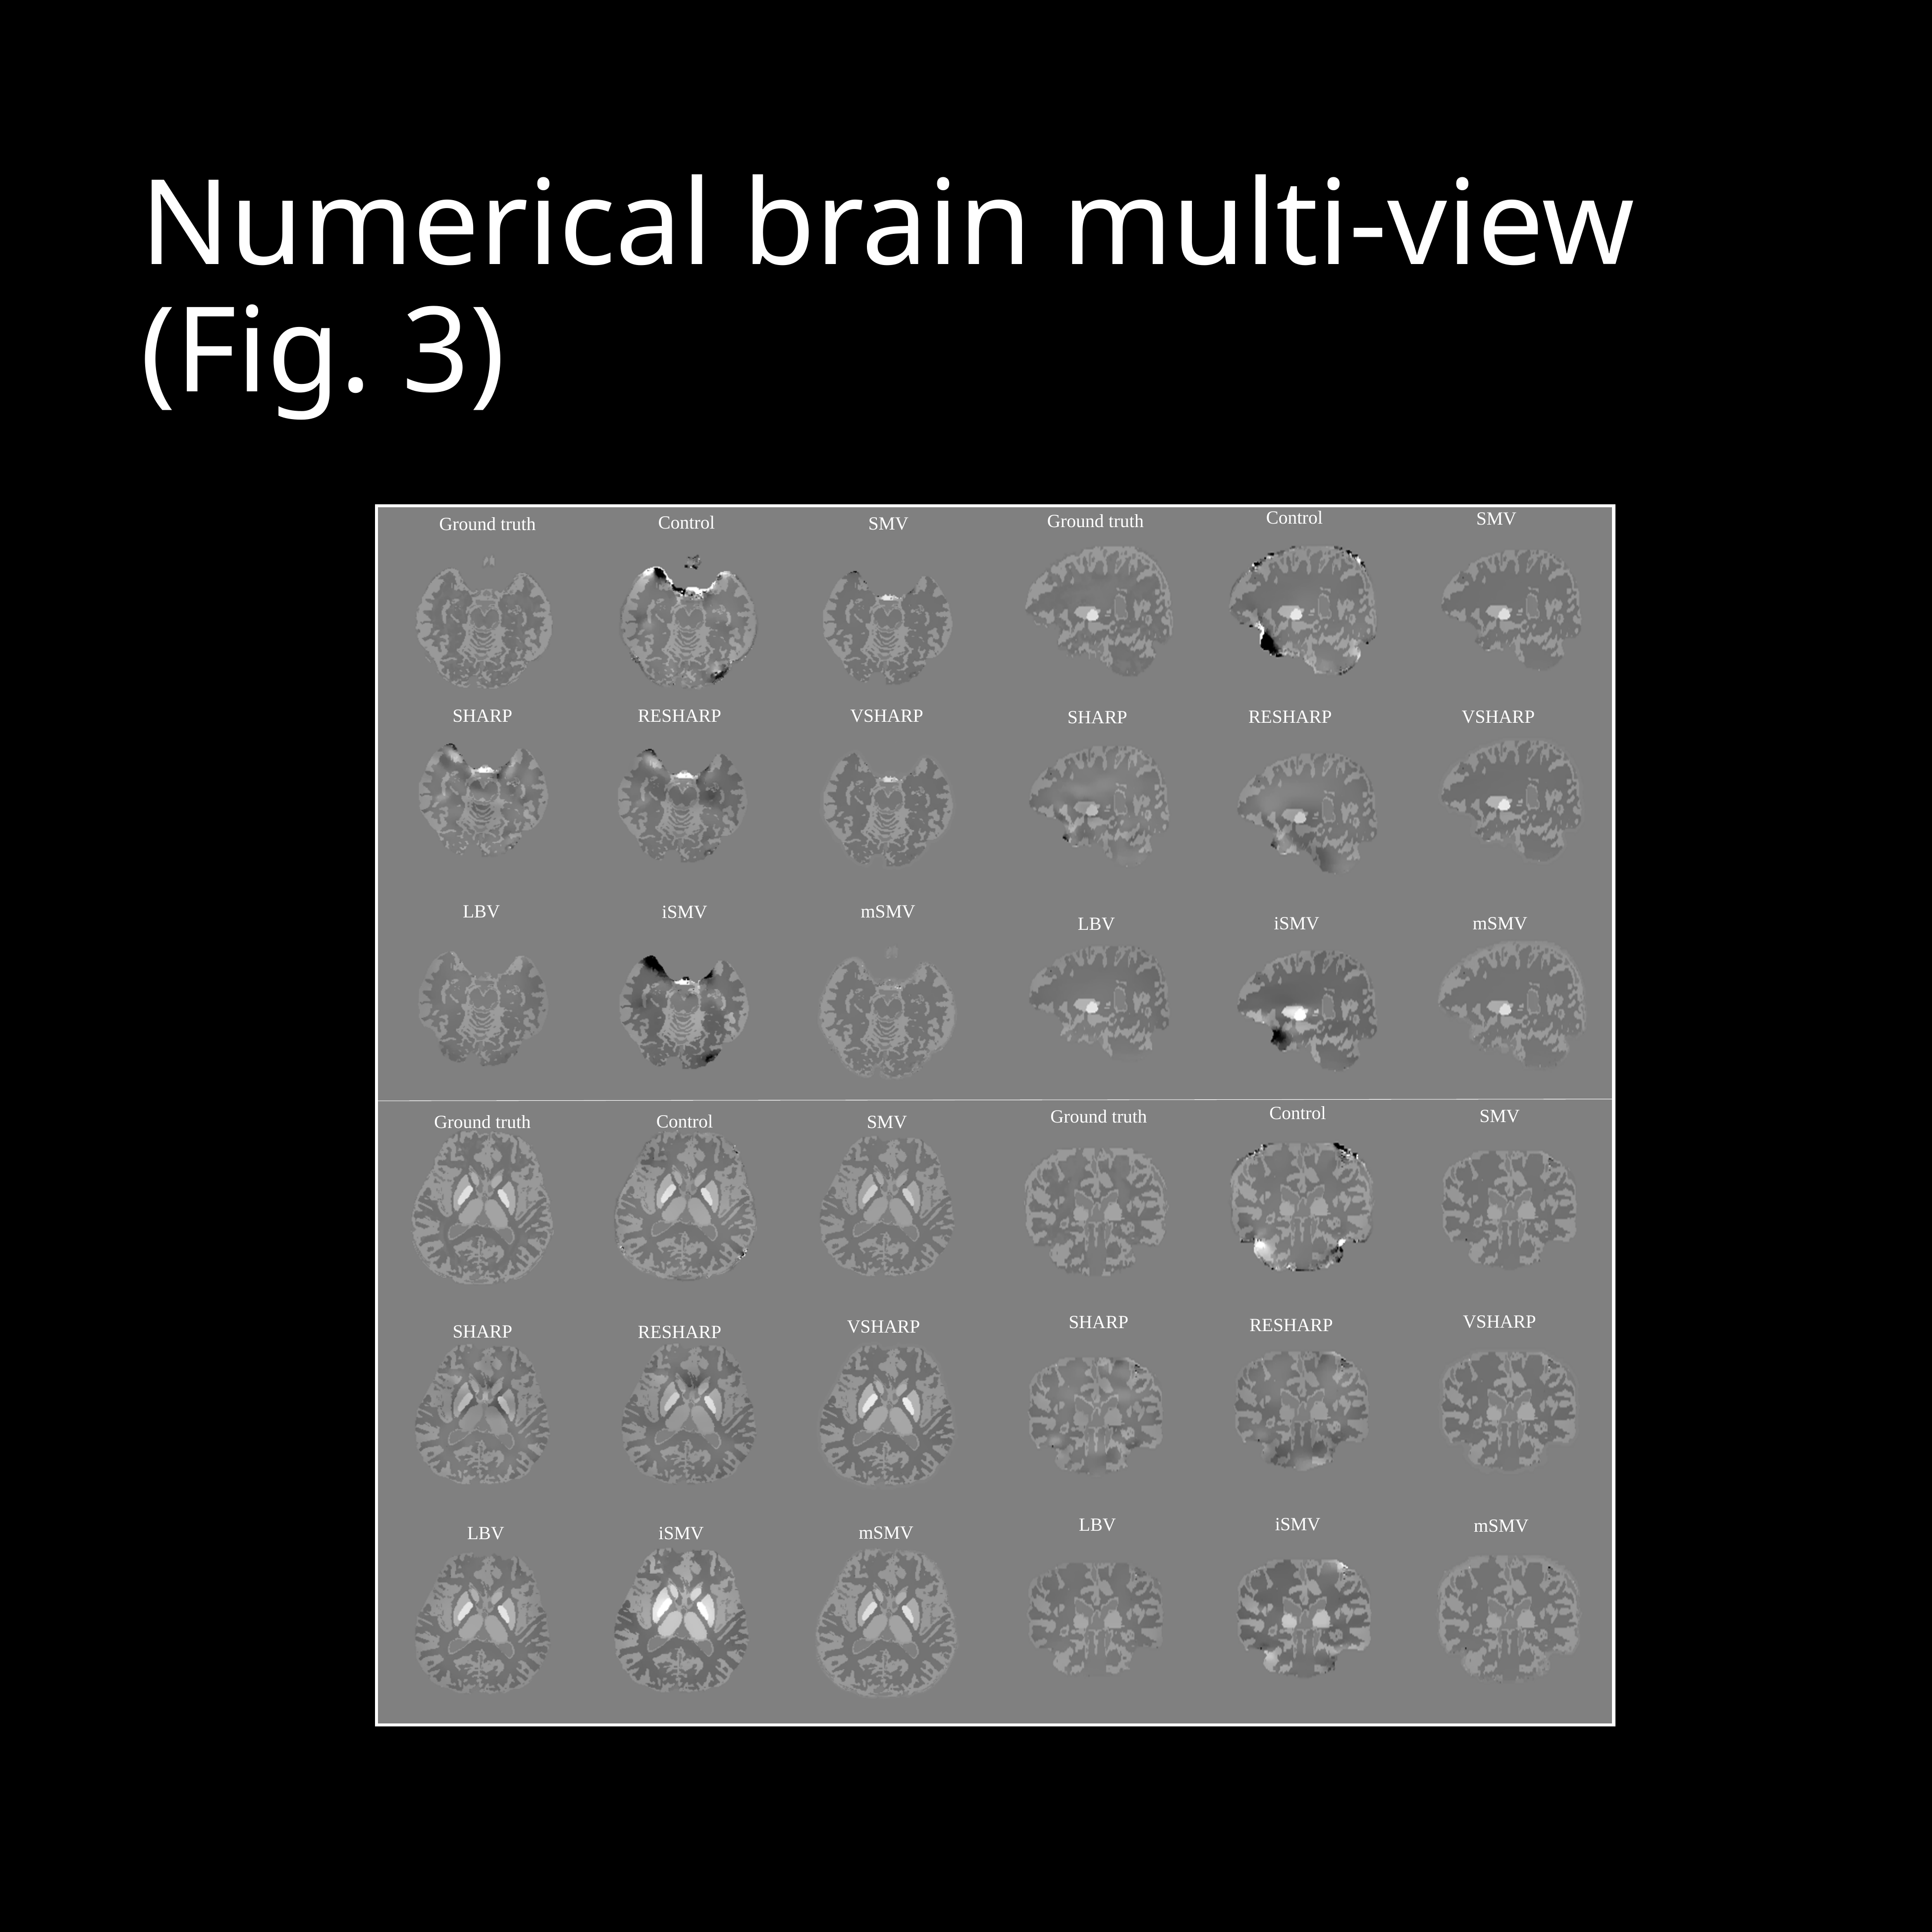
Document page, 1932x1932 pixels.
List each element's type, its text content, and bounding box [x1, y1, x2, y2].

text_box Ground truth [367, 1106, 376, 1136]
text_box [376, 505, 1614, 1725]
picture [376, 1101, 1613, 1725]
picture [376, 505, 1613, 1099]
text_box LBV [366, 895, 376, 925]
text_box SHARP [367, 699, 376, 730]
text_box SMV [1392, 502, 1602, 505]
text_box Control [1189, 501, 1399, 505]
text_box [376, 1099, 1613, 1101]
text_box SHARP [367, 1316, 376, 1345]
text_box LBV [371, 1517, 376, 1547]
title Numerical brain multi-view (Fig. 3) [133, 103, 1799, 477]
